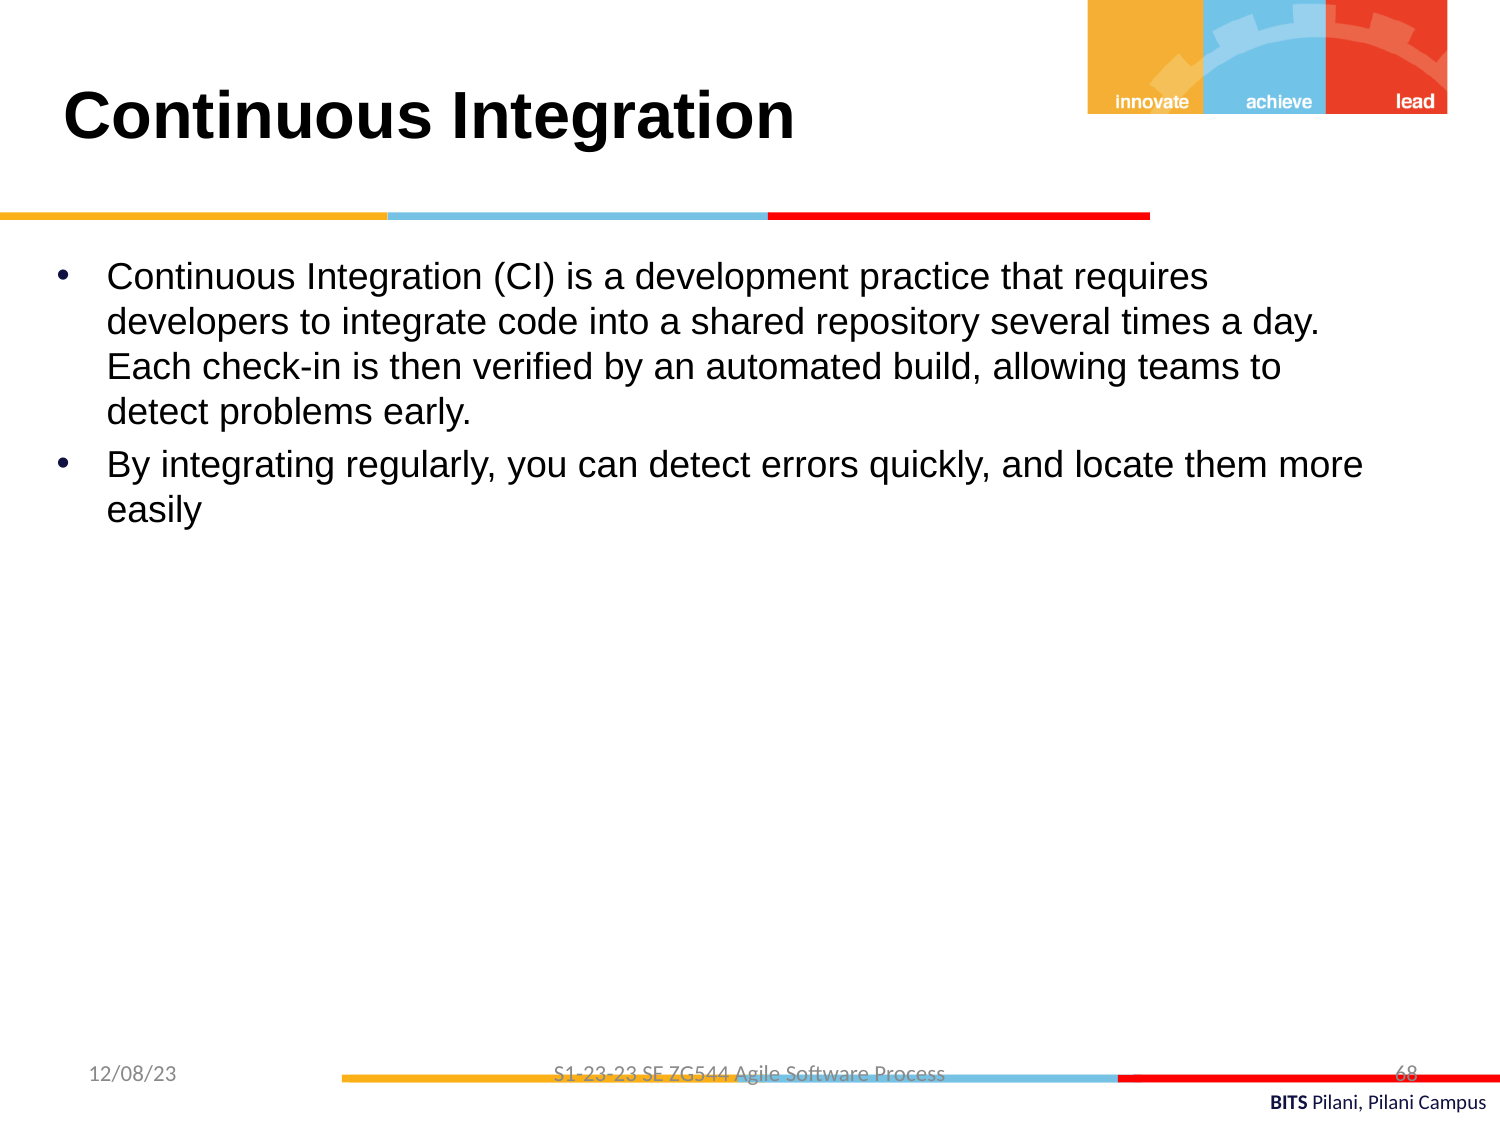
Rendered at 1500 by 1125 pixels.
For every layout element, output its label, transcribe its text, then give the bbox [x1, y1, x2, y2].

list Continuous Integration (CI) is a development practice that requires developers to integrate code into a shared repository several times a day. Each check-in is then verified by an automated build, allowing teams to detect problems early. By integrating regularly, you can detect errors quickly, and locate them more easily [49, 244, 1401, 988]
slide_number 68 [1385, 1054, 1426, 1091]
text_box Continuous Integration [56, 24, 1081, 213]
picture [1087, 0, 1448, 114]
text_box 12/08/23 [81, 1052, 419, 1093]
text_box S1-23-23 SE ZG544 Agile Software Process [519, 1052, 981, 1093]
